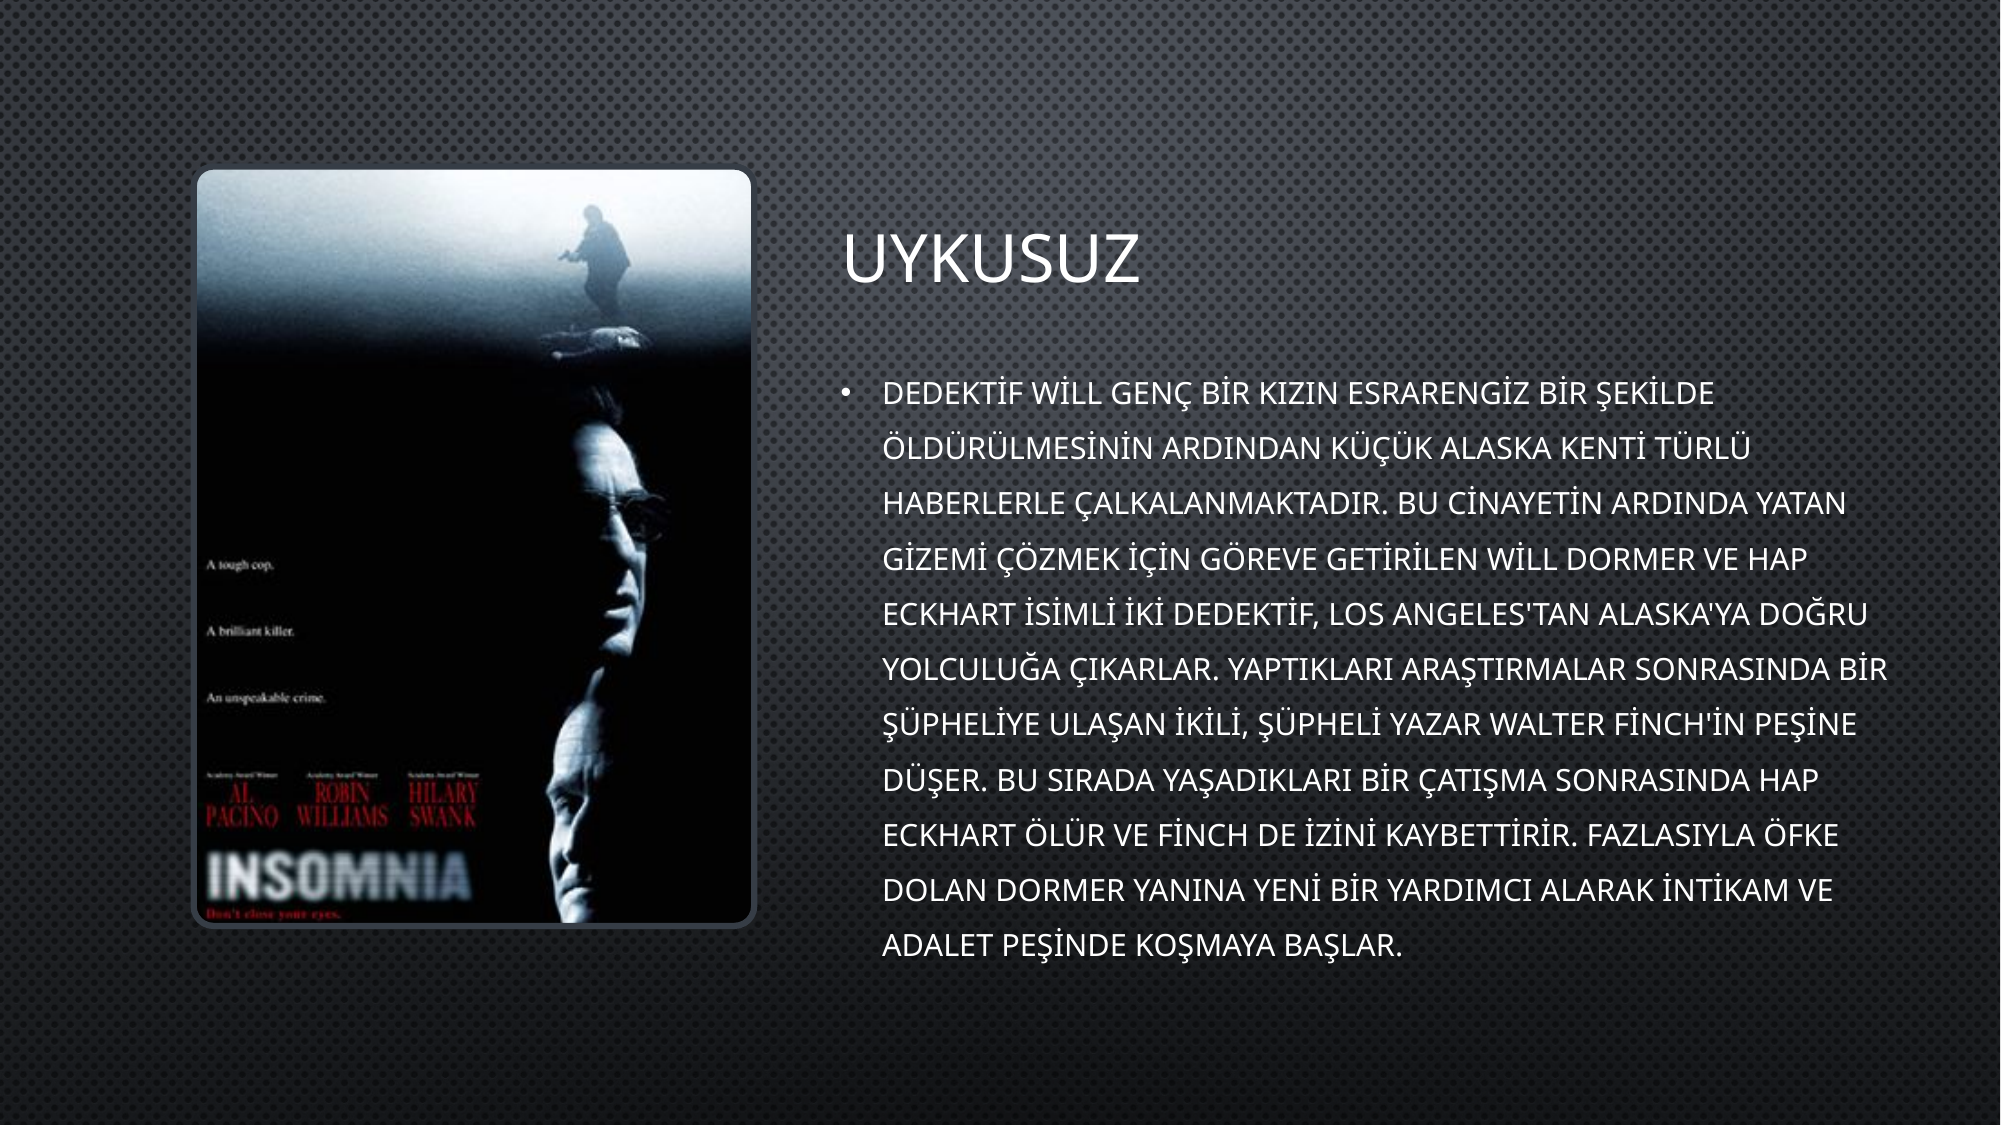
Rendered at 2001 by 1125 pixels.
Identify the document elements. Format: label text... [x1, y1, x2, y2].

list Dedektif Will Genç bir kızın esrarengiz bir şekilde öldürülmesinin ardından küçük Alaska kenti türlü haberlerle çalkalanmaktadır. Bu cinayetin ardında yatan gizemi çözmek için göreve getirilen Will Dormer ve Hap Eckhart isimli iki dedektif, Los Angeles'tan Alaska'ya doğru yolculuğa çıkarlar. Yaptıkları araştırmalar sonrasında bir şüpheliye ulaşan ikili, şüpheli yazar Walter Finch'in peşine düşer. Bu sırada yaşadıkları bir çatışma sonrasında Hap Eckhart ölür ve Finch de izini kaybettirir. Fazlasıyla öfke dolan Dormer yanına yeni bir yardımcı alarak intikam ve adalet peşinde koşmaya başlar. [825, 347, 1945, 971]
title Uykusuz [826, 99, 1833, 347]
picture [193, 166, 755, 927]
